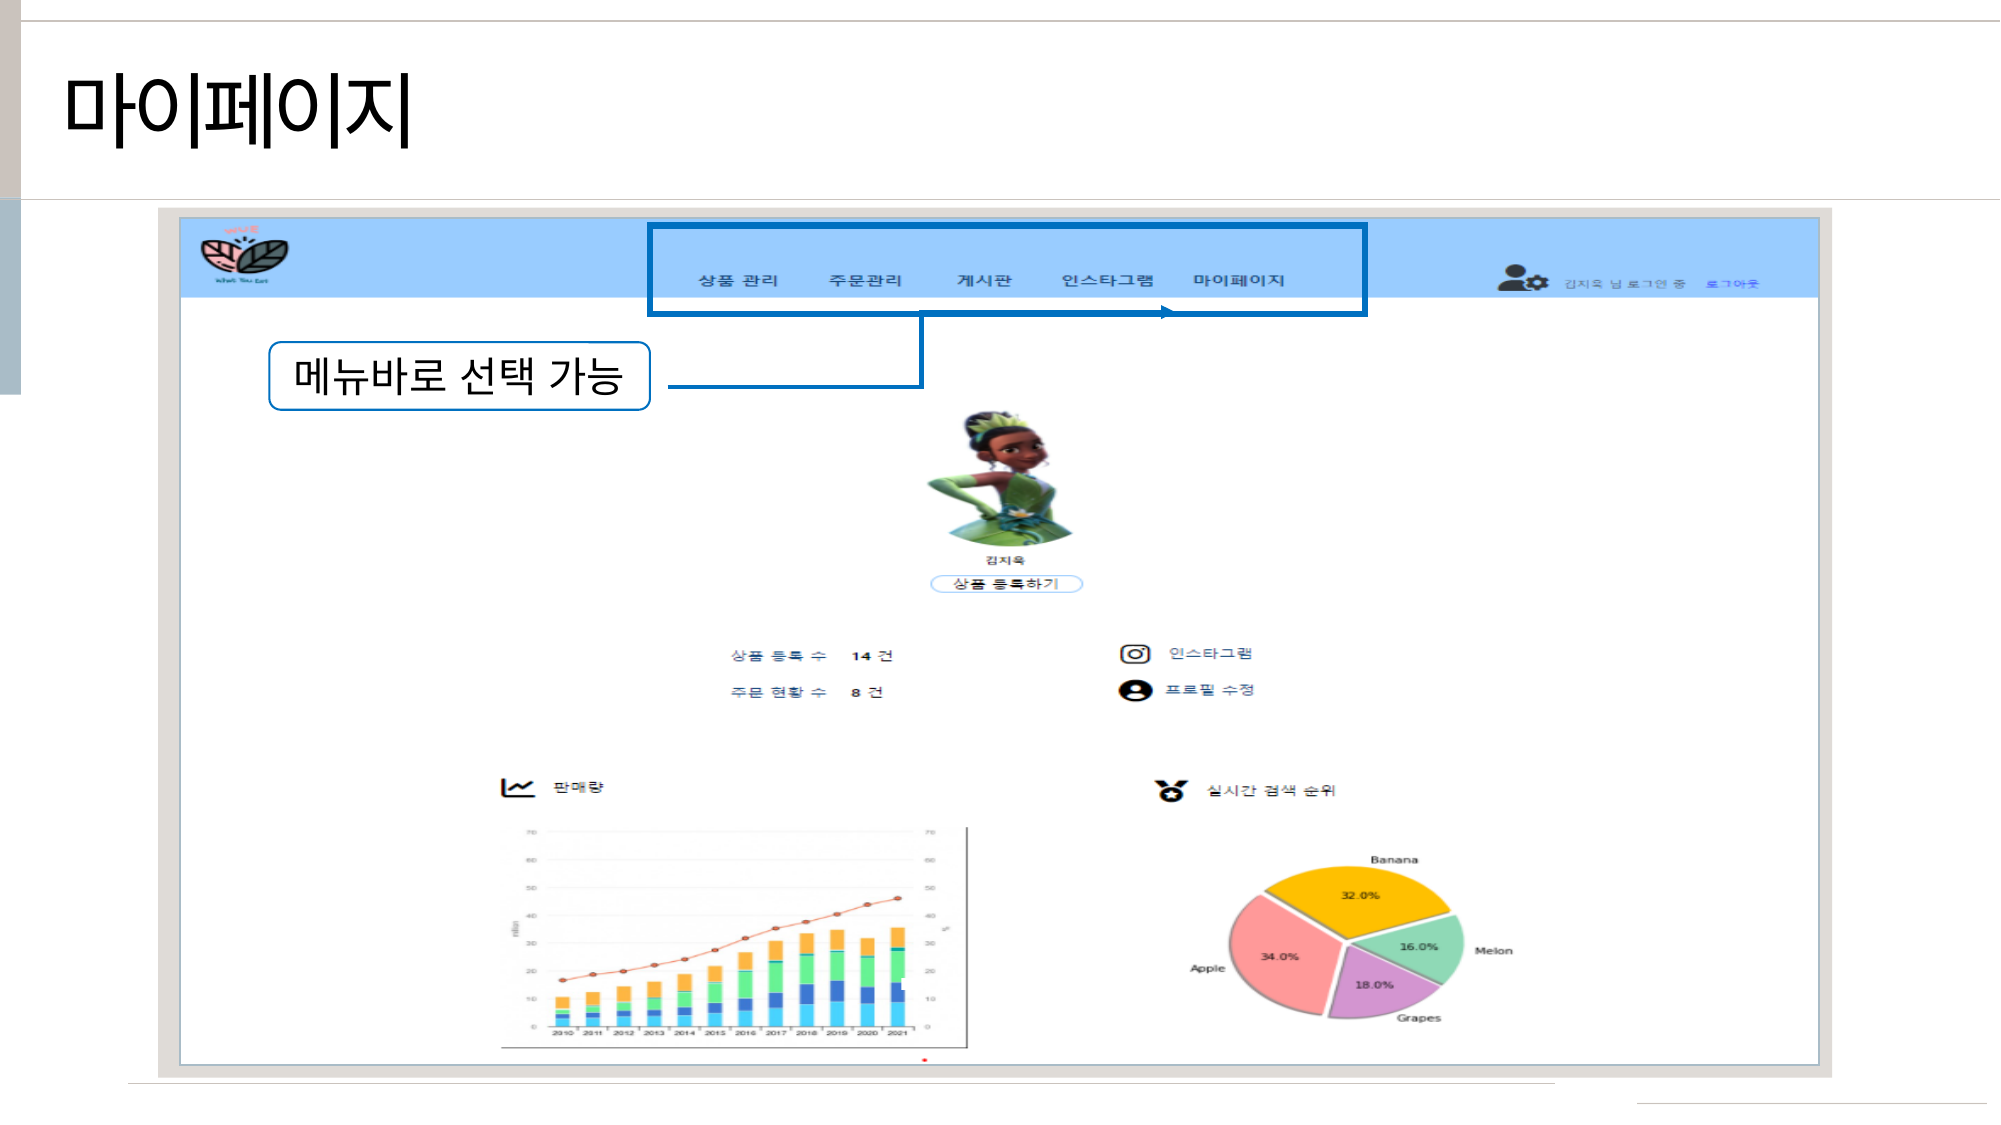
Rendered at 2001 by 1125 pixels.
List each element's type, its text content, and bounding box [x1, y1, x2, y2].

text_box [0, 200, 21, 395]
text_box [157, 207, 1833, 1079]
picture [181, 218, 1818, 1065]
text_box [0, 0, 21, 198]
picture [1637, 1087, 1987, 1119]
text_box 마이페이지 [47, 52, 435, 167]
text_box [667, 312, 1176, 388]
